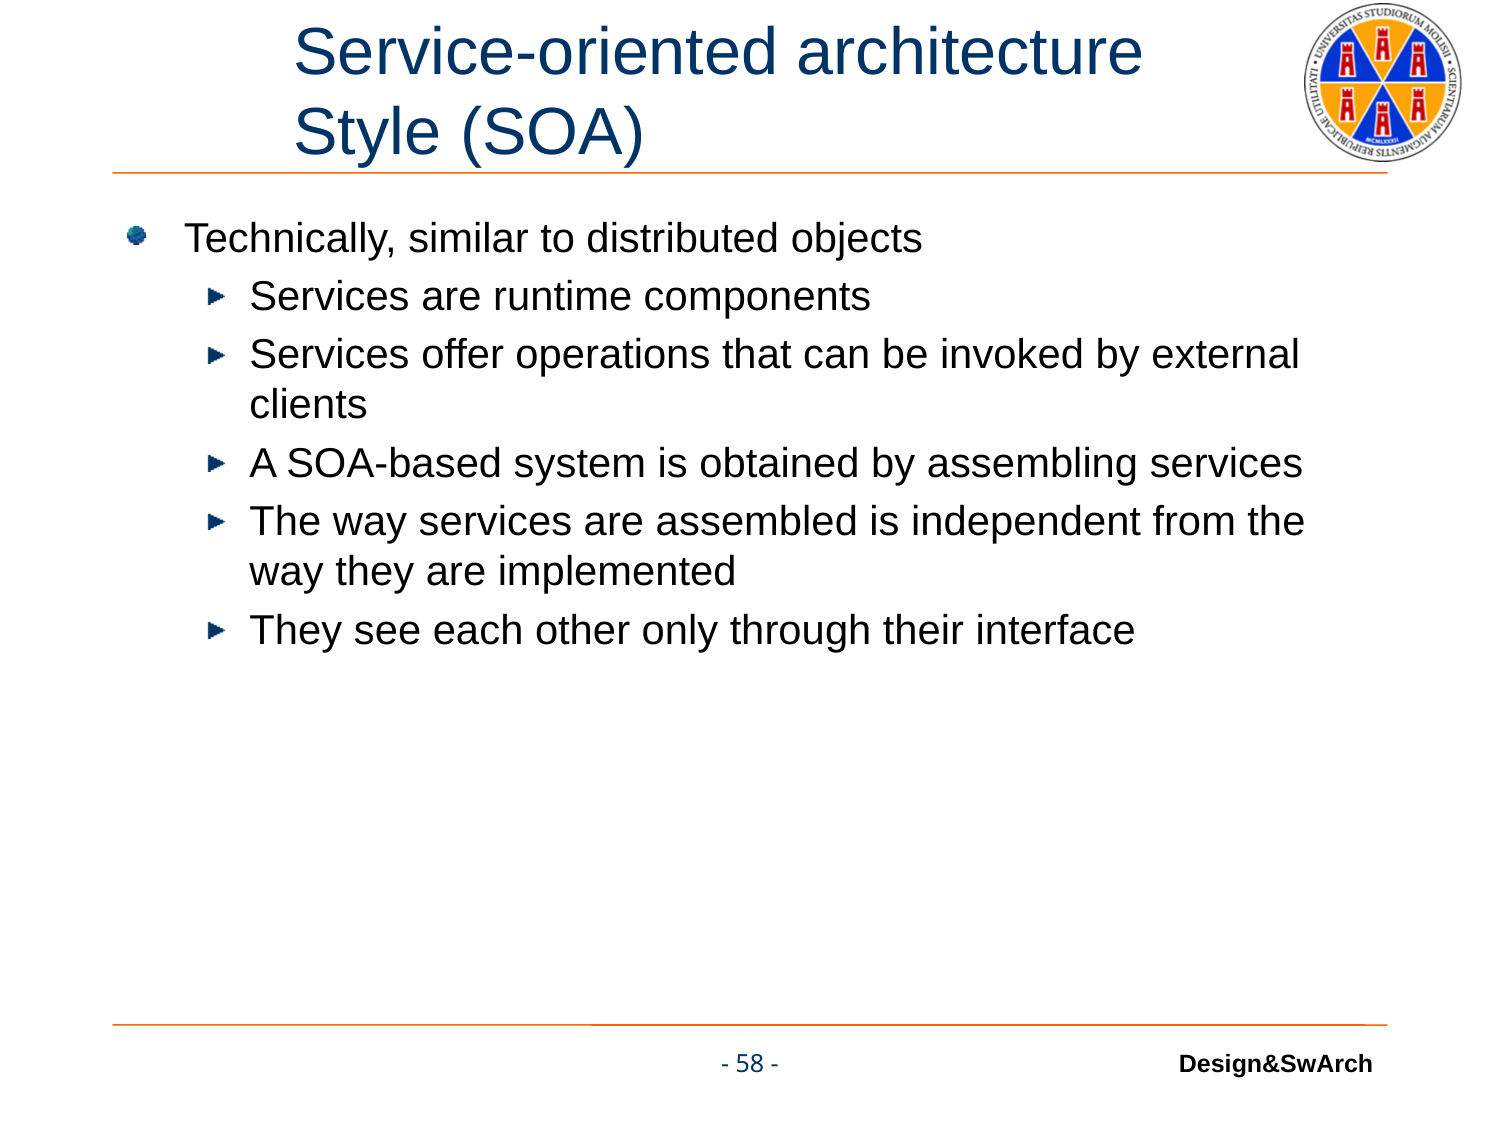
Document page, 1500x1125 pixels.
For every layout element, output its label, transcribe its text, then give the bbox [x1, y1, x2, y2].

picture [202, 508, 225, 530]
title Service-oriented architecture Style (SOA) [278, 18, 1211, 157]
picture [202, 341, 225, 364]
slide_number - 58 - [670, 1039, 830, 1078]
picture [127, 226, 146, 245]
picture [202, 616, 225, 639]
picture [202, 449, 225, 472]
list Technically, similar to distributed objects Services are runtime components Services offer operations that can be invoked by external clients A SOA-based system is obtained by assembling services The way services are assembled is independent from the way they are implemented They see each other only through their interface [112, 203, 1388, 988]
footer Design&SwArch [837, 1039, 1390, 1078]
picture [202, 282, 225, 305]
picture [1269, 0, 1500, 166]
